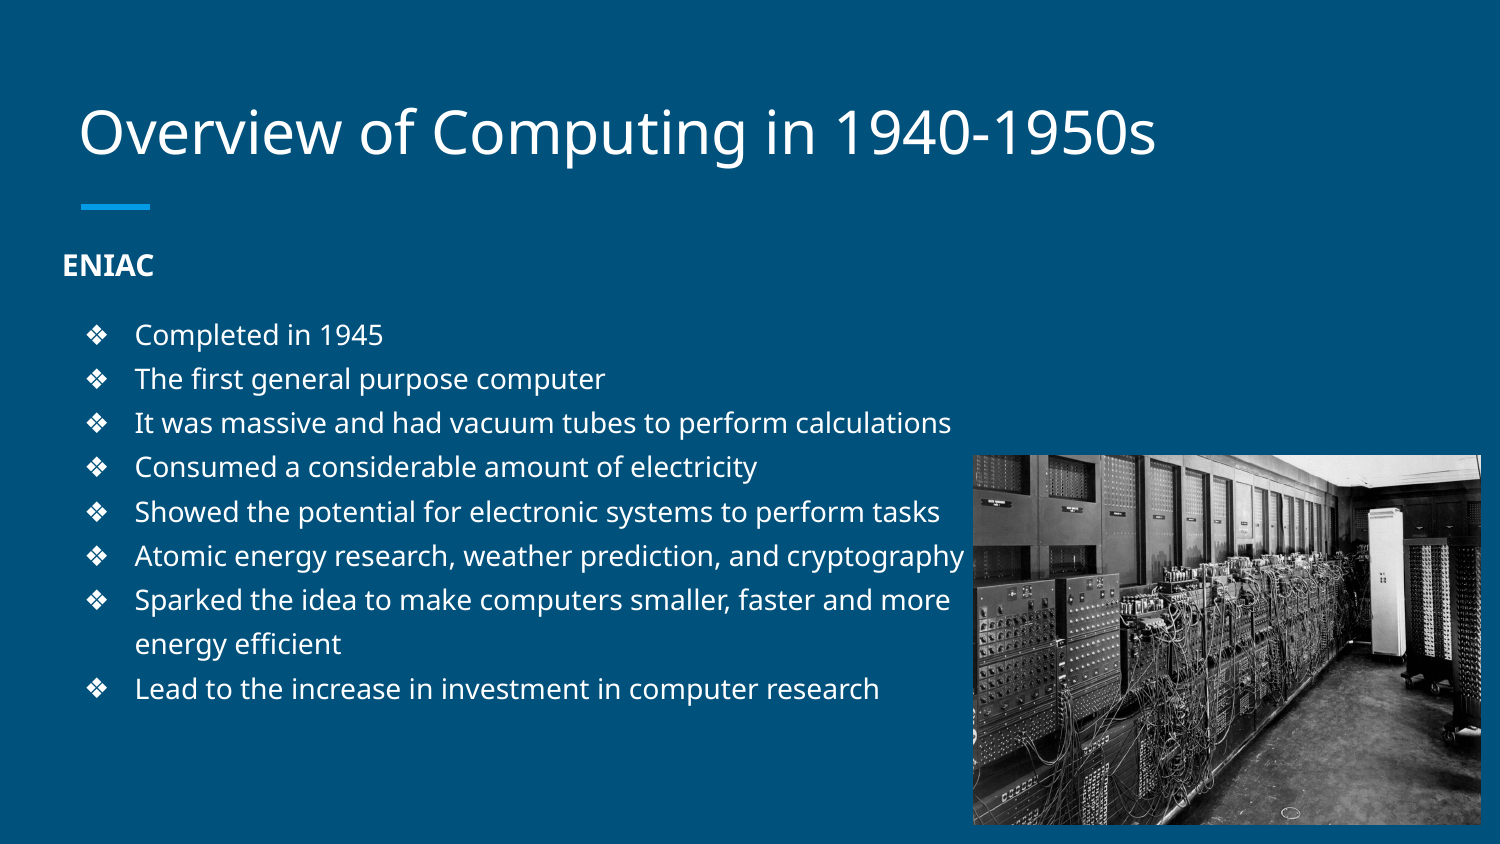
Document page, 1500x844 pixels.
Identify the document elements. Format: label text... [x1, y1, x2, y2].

picture [974, 456, 1480, 824]
title Overview of Computing in 1940-1950s [63, 75, 1437, 188]
list ENIAC Completed in 1945 The first general purpose computer It was massive and had vacuum tubes to perform calculations Consumed a considerable amount of electricity Showed the potential for electronic systems to perform tasks Atomic energy research, weather prediction, and cryptography Sparked the idea to make computers smaller, faster and more energy efficient Lead to the increase in investment in computer research [46, 222, 1021, 728]
